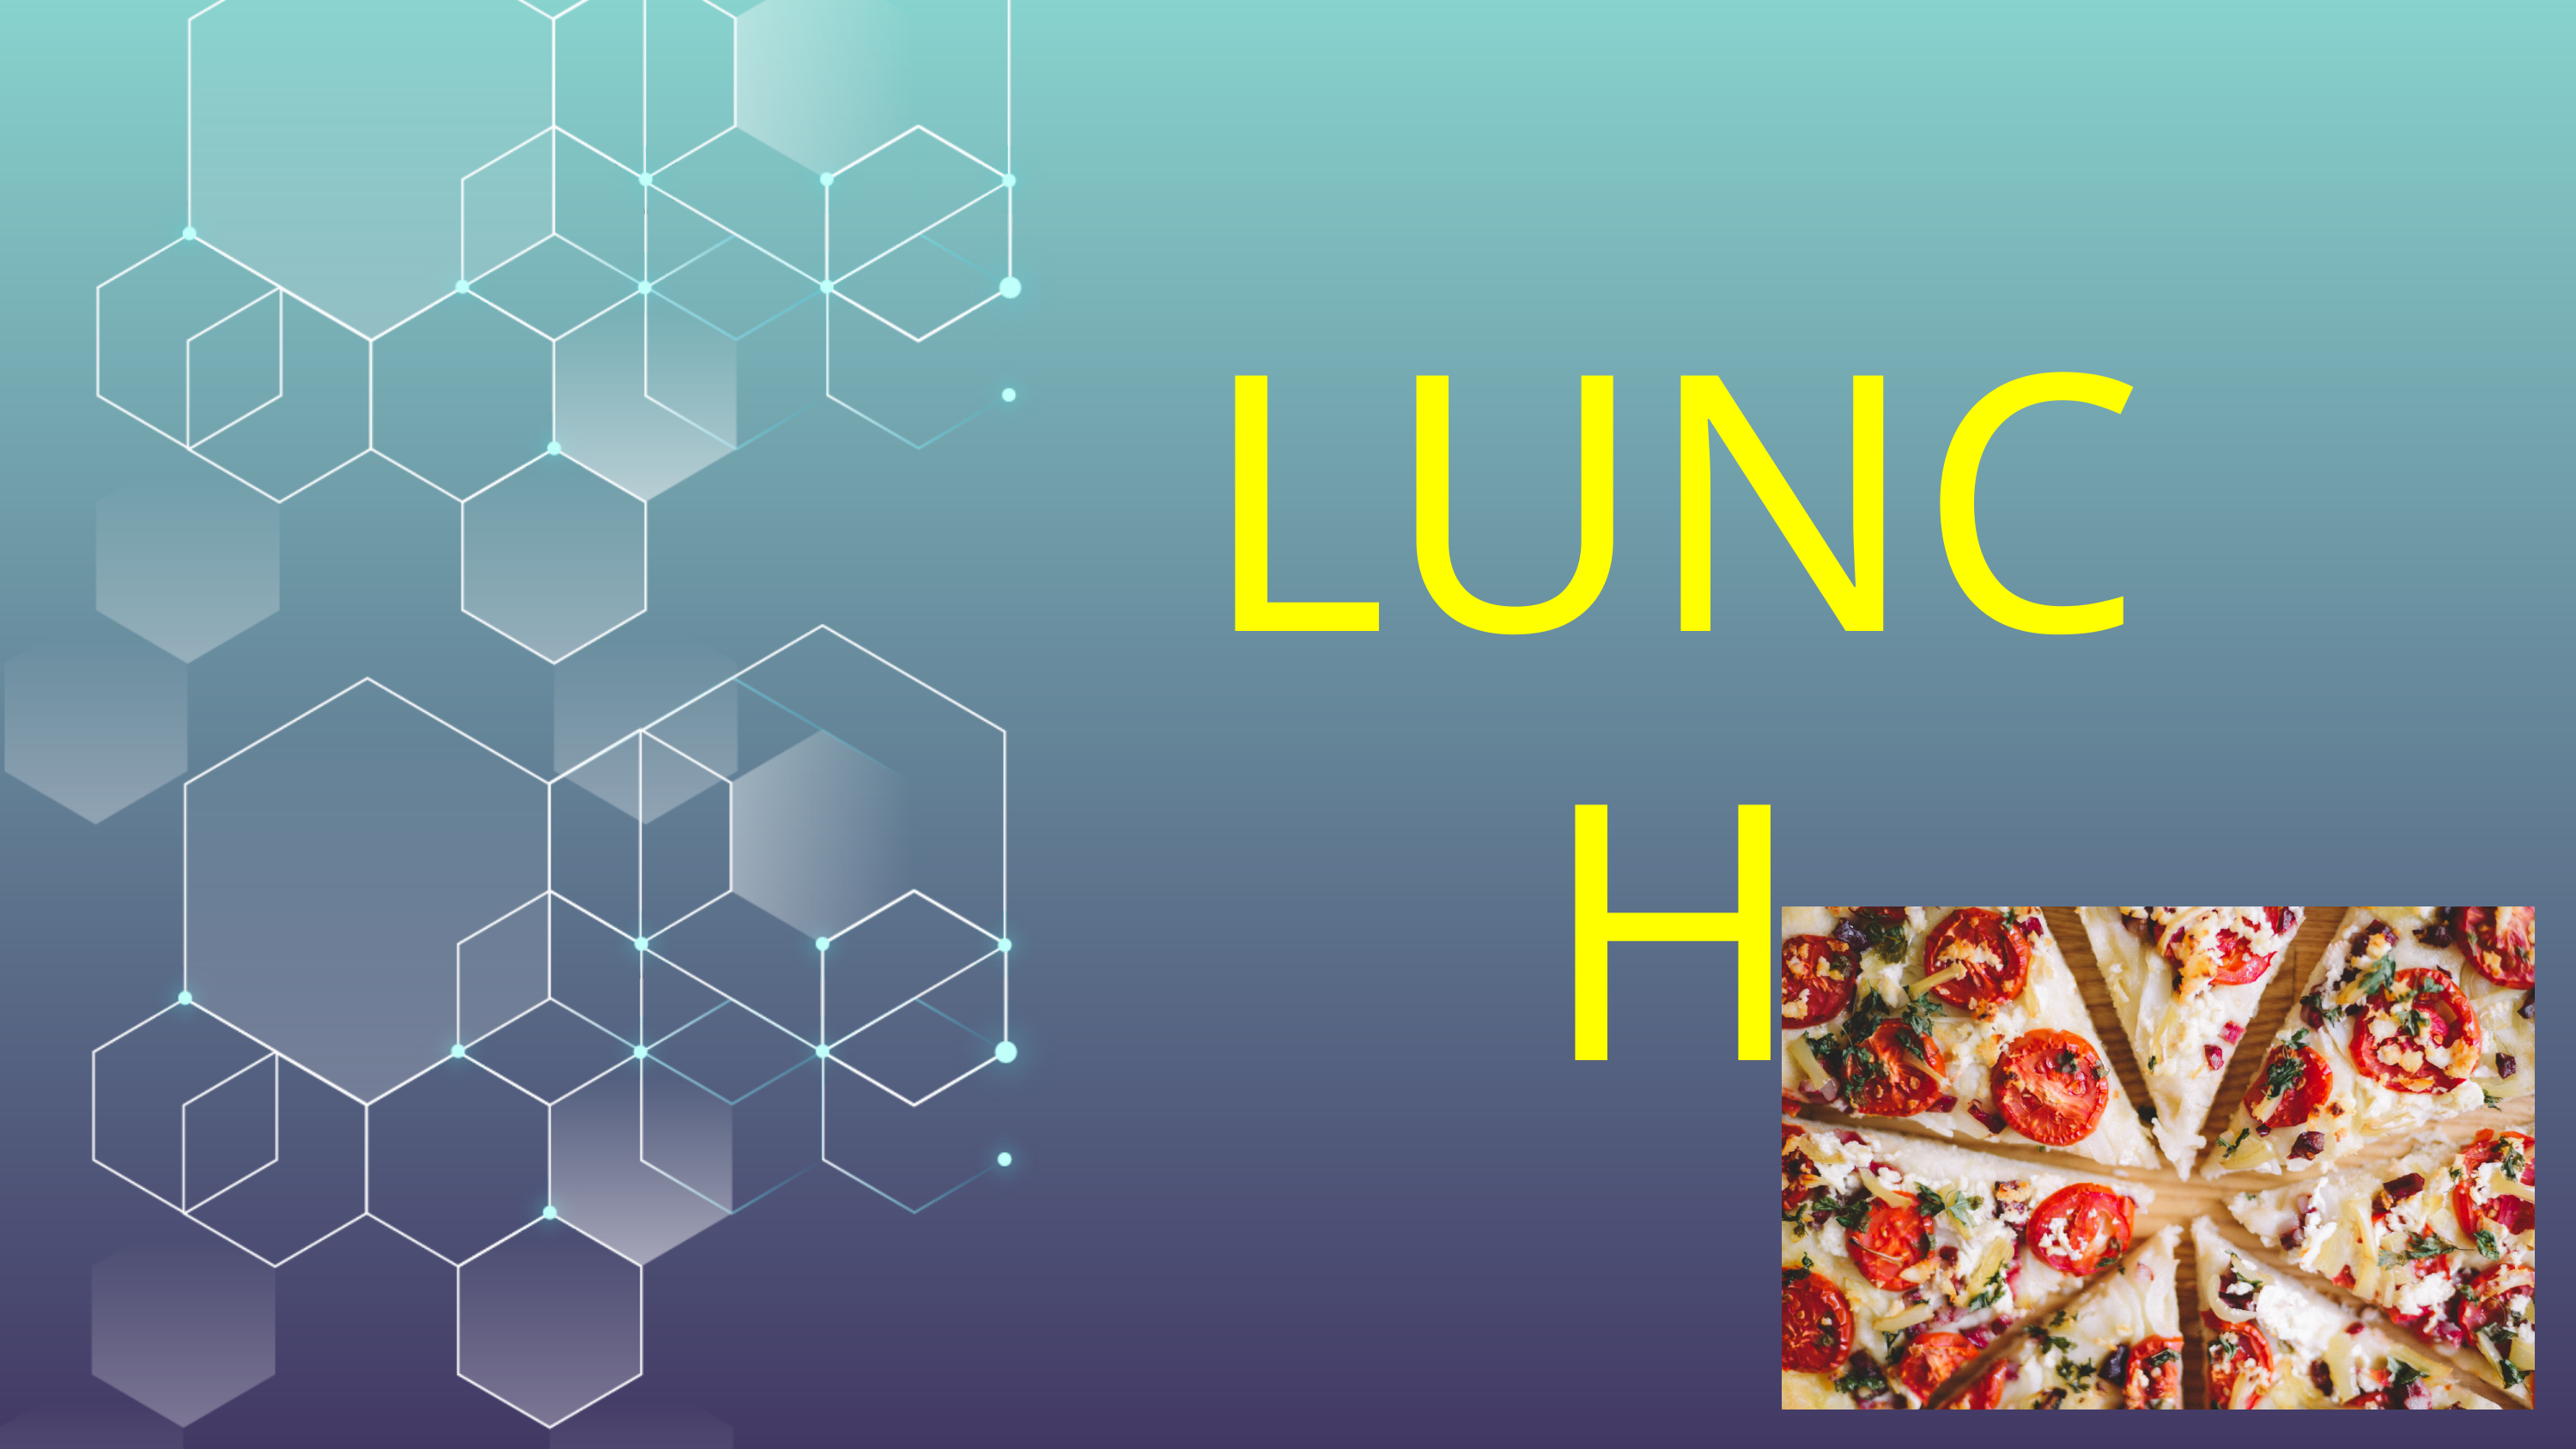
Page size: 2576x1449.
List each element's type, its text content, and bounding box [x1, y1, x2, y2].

picture [1781, 906, 2535, 1410]
text_box LUNCH [1080, 273, 2266, 1132]
text_box [0, 623, 1072, 1449]
text_box [4, 0, 1076, 826]
